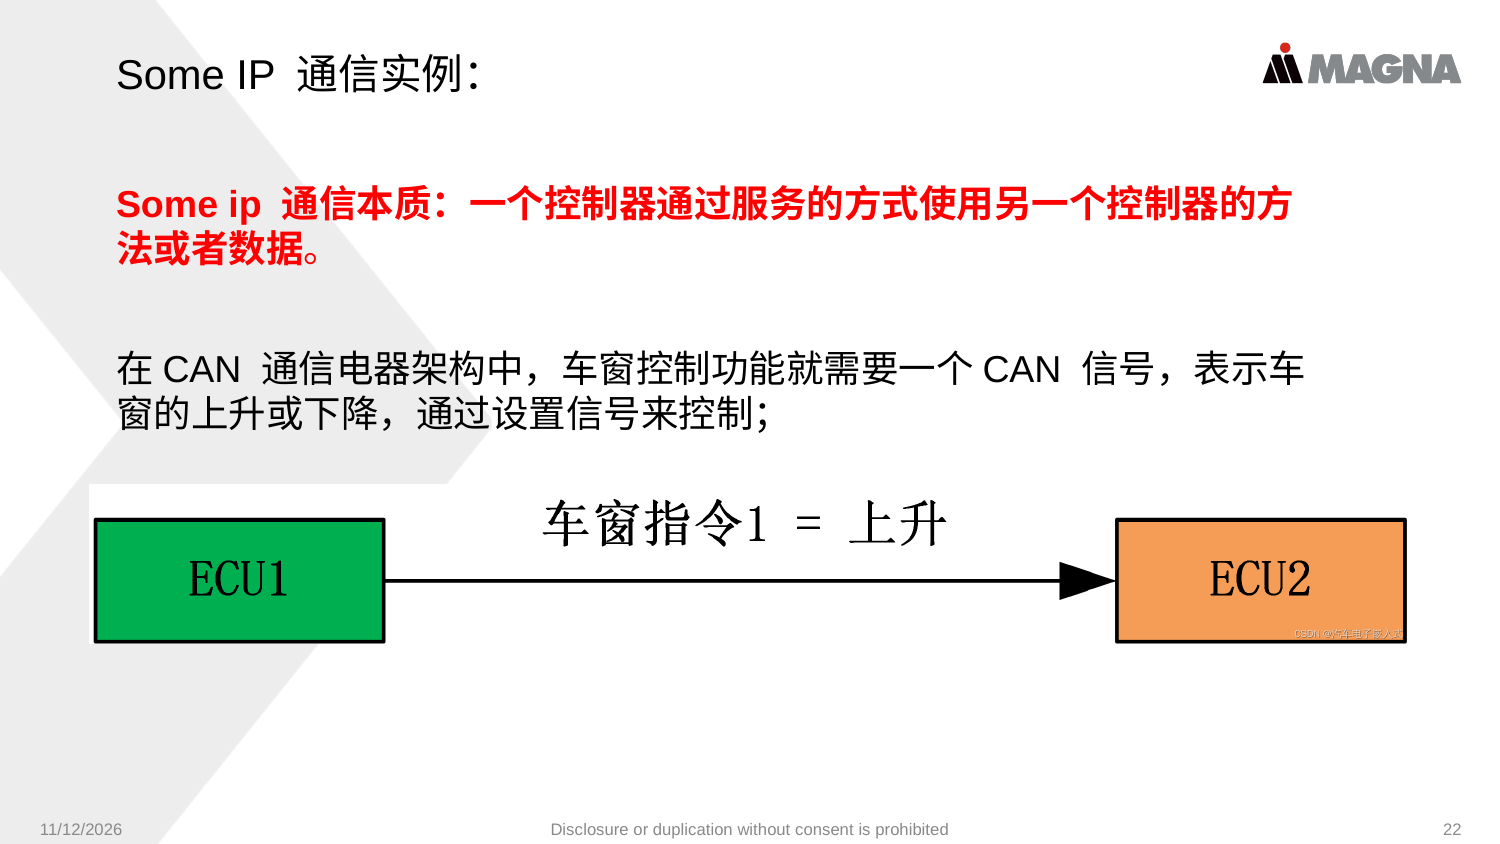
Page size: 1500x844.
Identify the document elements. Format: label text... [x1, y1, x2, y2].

picture [1260, 40, 1464, 86]
text_box Some IP 通信实例： [101, 40, 852, 105]
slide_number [24, 817, 250, 841]
slide_number 22 [1251, 817, 1477, 841]
picture [89, 484, 1411, 645]
text_box 在CAN 通信电器架构中，车窗控制功能就需要一个CAN 信号，表示车窗的上升或下降，通过设置信号来控制； [101, 337, 1335, 442]
footer Disclosure or duplication without consent is prohibited [262, 817, 1238, 841]
text_box Some ip 通信本质：一个控制器通过服务的方式使用另一个控制器的方法或者数据。 [101, 172, 1335, 278]
